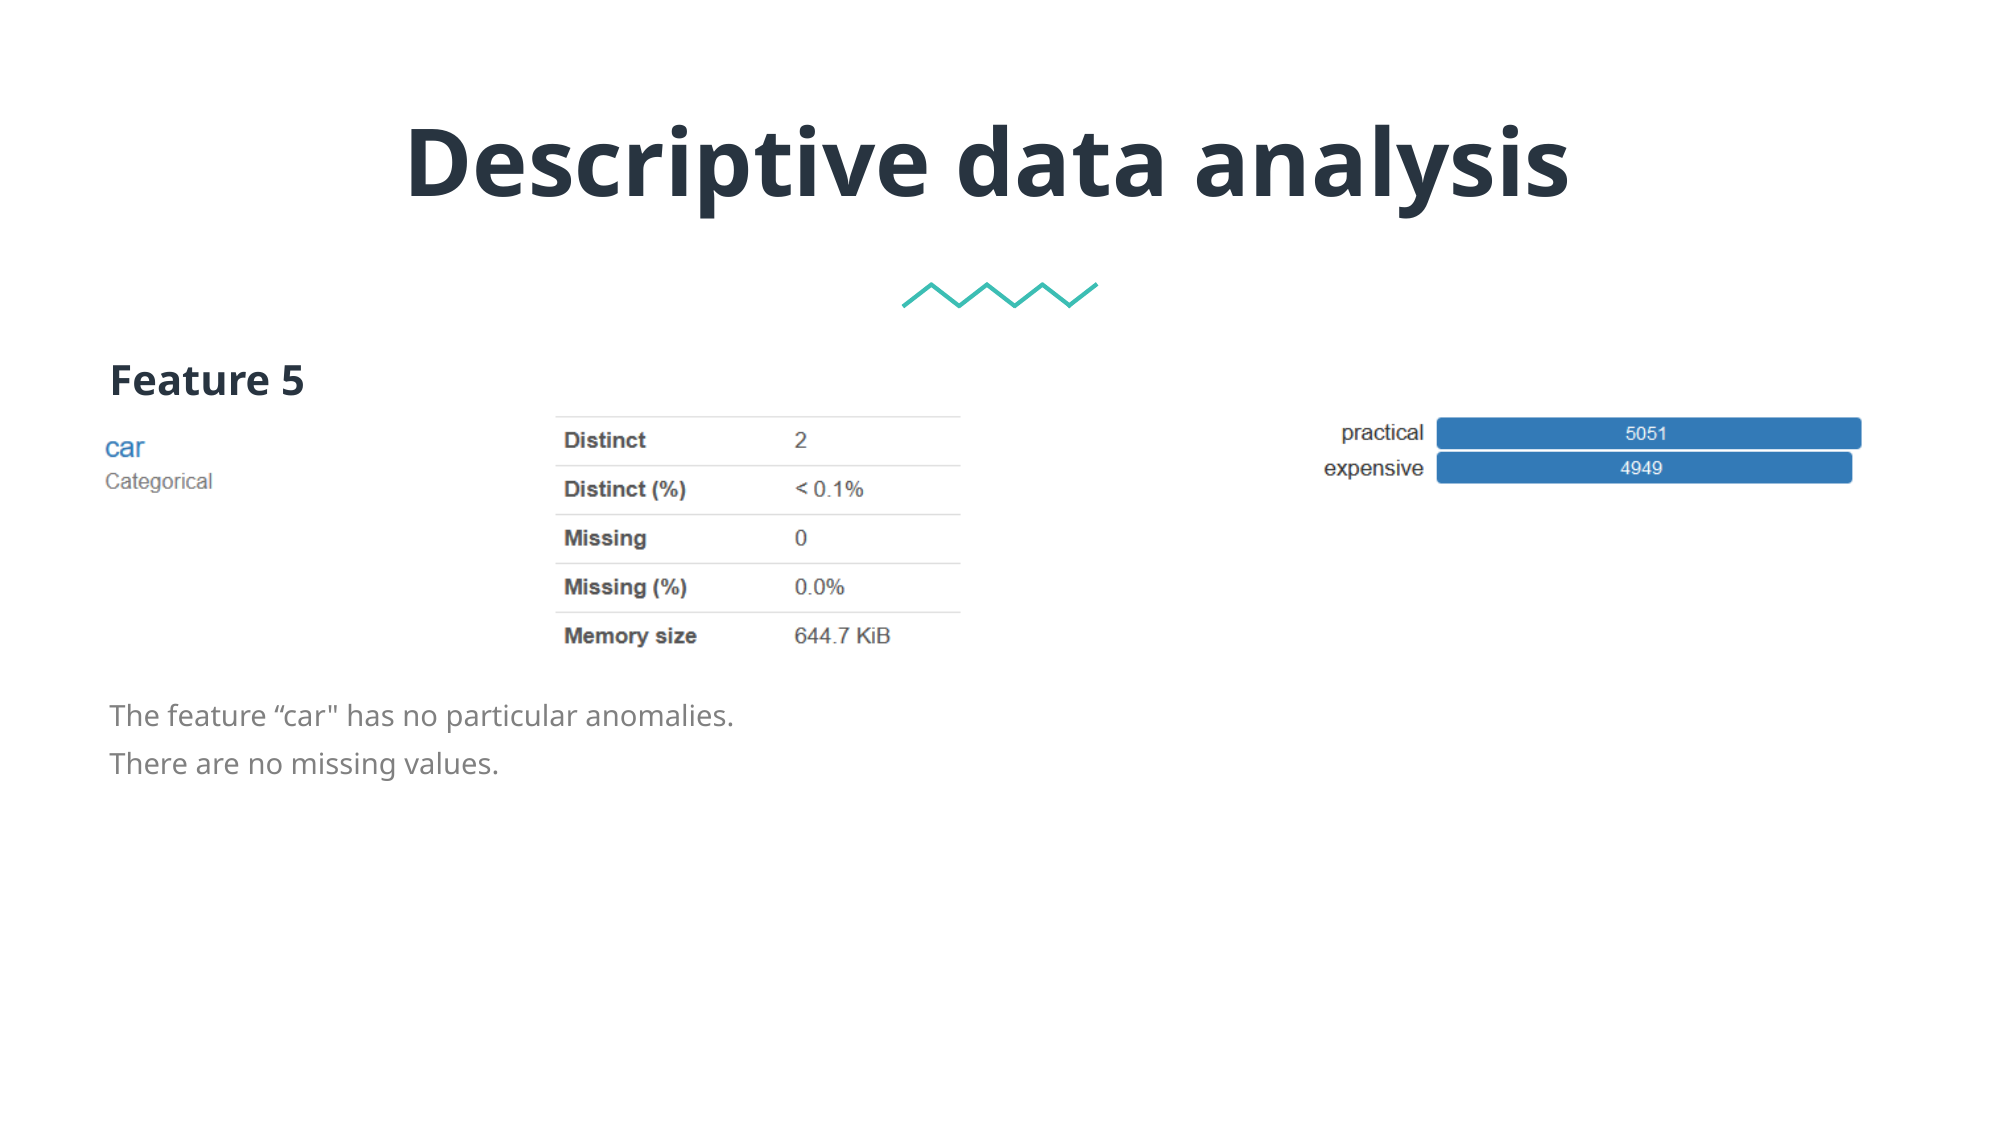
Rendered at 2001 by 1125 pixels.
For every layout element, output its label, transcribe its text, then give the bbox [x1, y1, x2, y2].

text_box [902, 283, 1098, 307]
text_box Descriptive data analysis [0, 95, 2000, 223]
picture [94, 411, 1867, 662]
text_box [94, 345, 1867, 411]
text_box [94, 662, 1867, 837]
